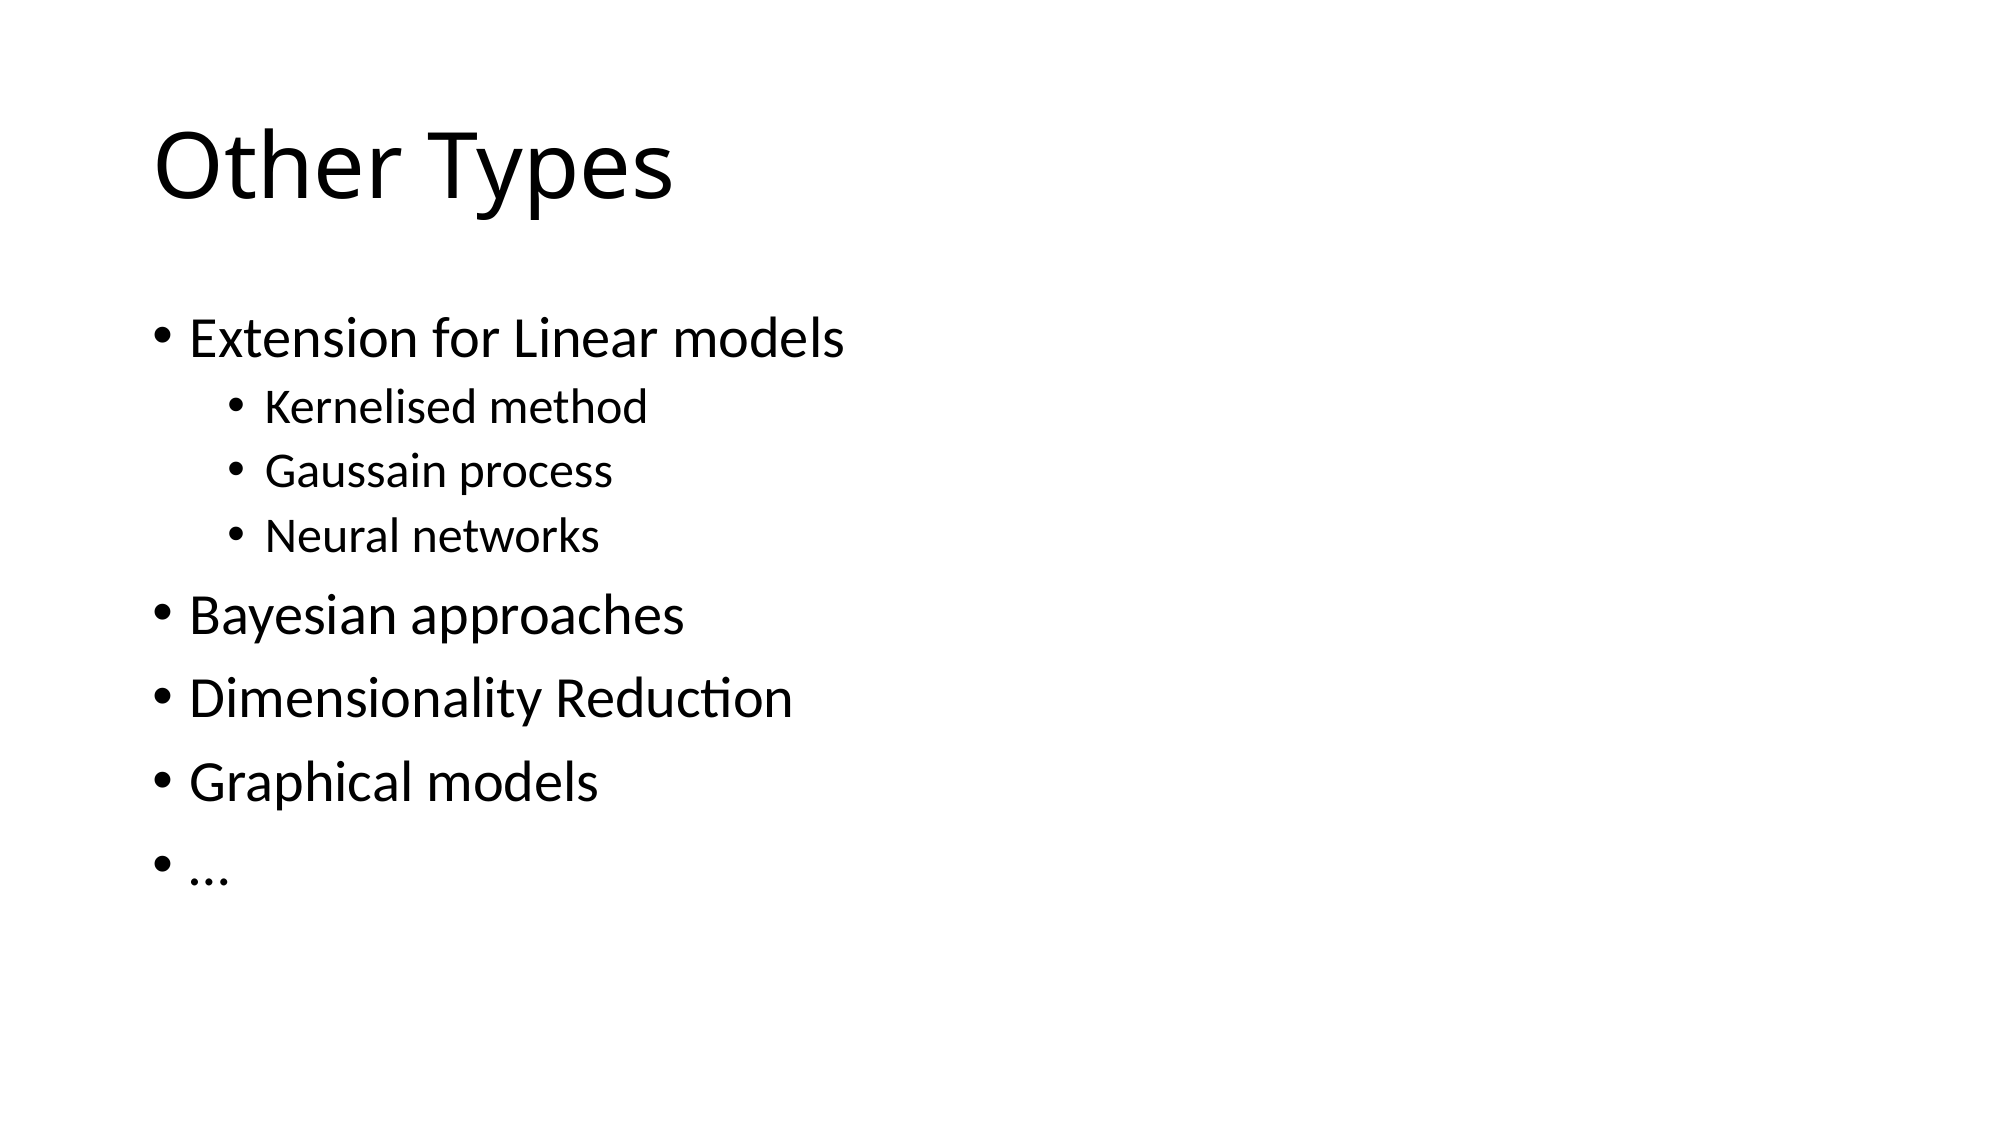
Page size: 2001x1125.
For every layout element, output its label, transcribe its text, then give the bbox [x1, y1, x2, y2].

title Other Types [137, 59, 1863, 278]
list Extension for Linear models Kernelised method Gaussain process Neural networks Bayesian approaches Dimensionality Reduction Graphical models … [137, 299, 1863, 1014]
